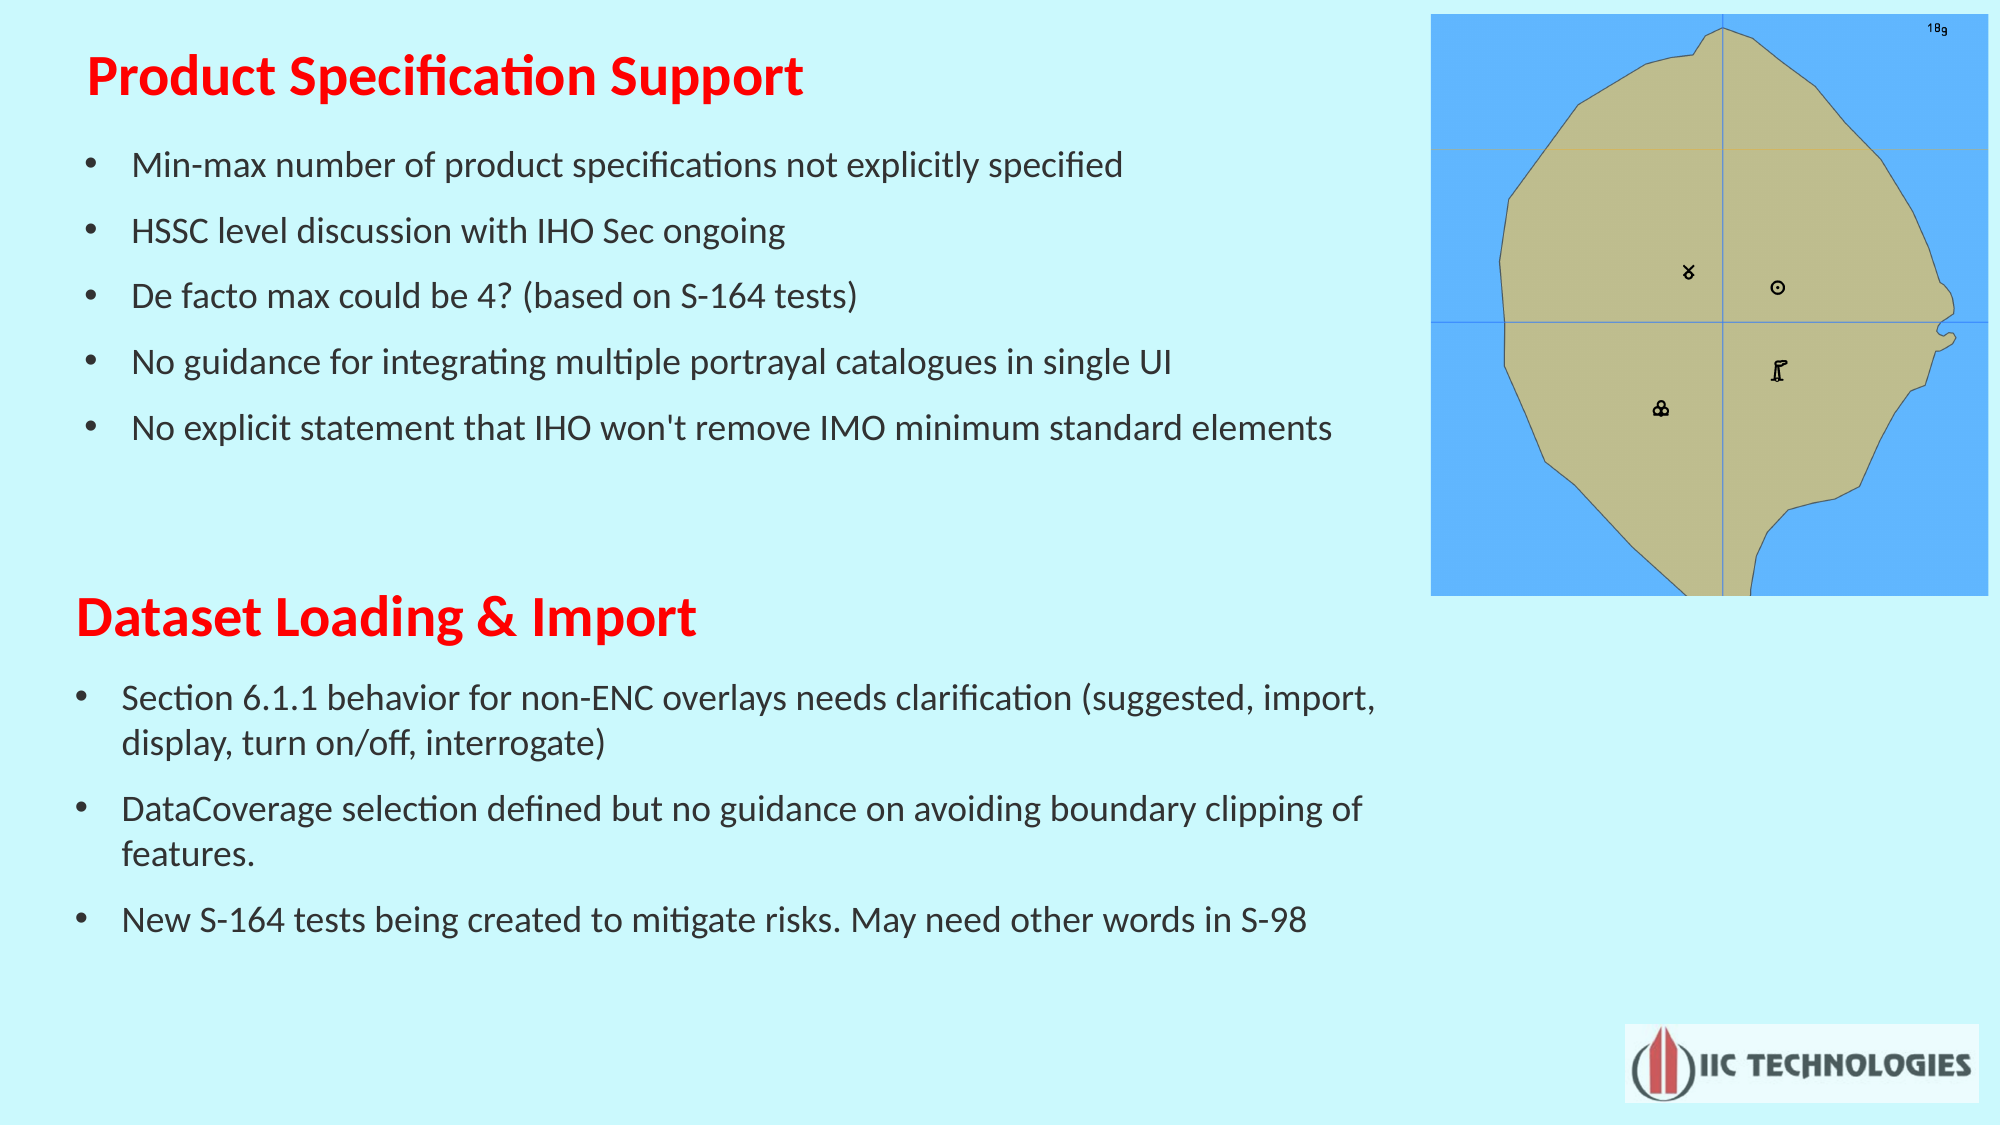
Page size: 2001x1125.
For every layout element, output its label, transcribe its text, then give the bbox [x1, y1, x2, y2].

text_box Min-max number of product specifications not explicitly specified HSSC level discussion with IHO Sec ongoing De facto max could be 4? (based on S-164 tests) No guidance for integrating multiple portrayal catalogues in single UI No explicit statement that IHO won't remove IMO minimum standard elements [69, 132, 1420, 456]
text_box Section 6.1.1 behavior for non-ENC overlays needs clarification (suggested, import, display, turn on/off, interrogate) DataCoverage selection defined but no guidance on avoiding boundary clipping of features. New S-164 tests being created to mitigate risks. May need other words in S-98 [60, 665, 1411, 948]
picture [1430, 14, 1989, 596]
text_box Product Specification Support [72, 29, 820, 114]
text_box Dataset Loading & Import [61, 571, 713, 656]
